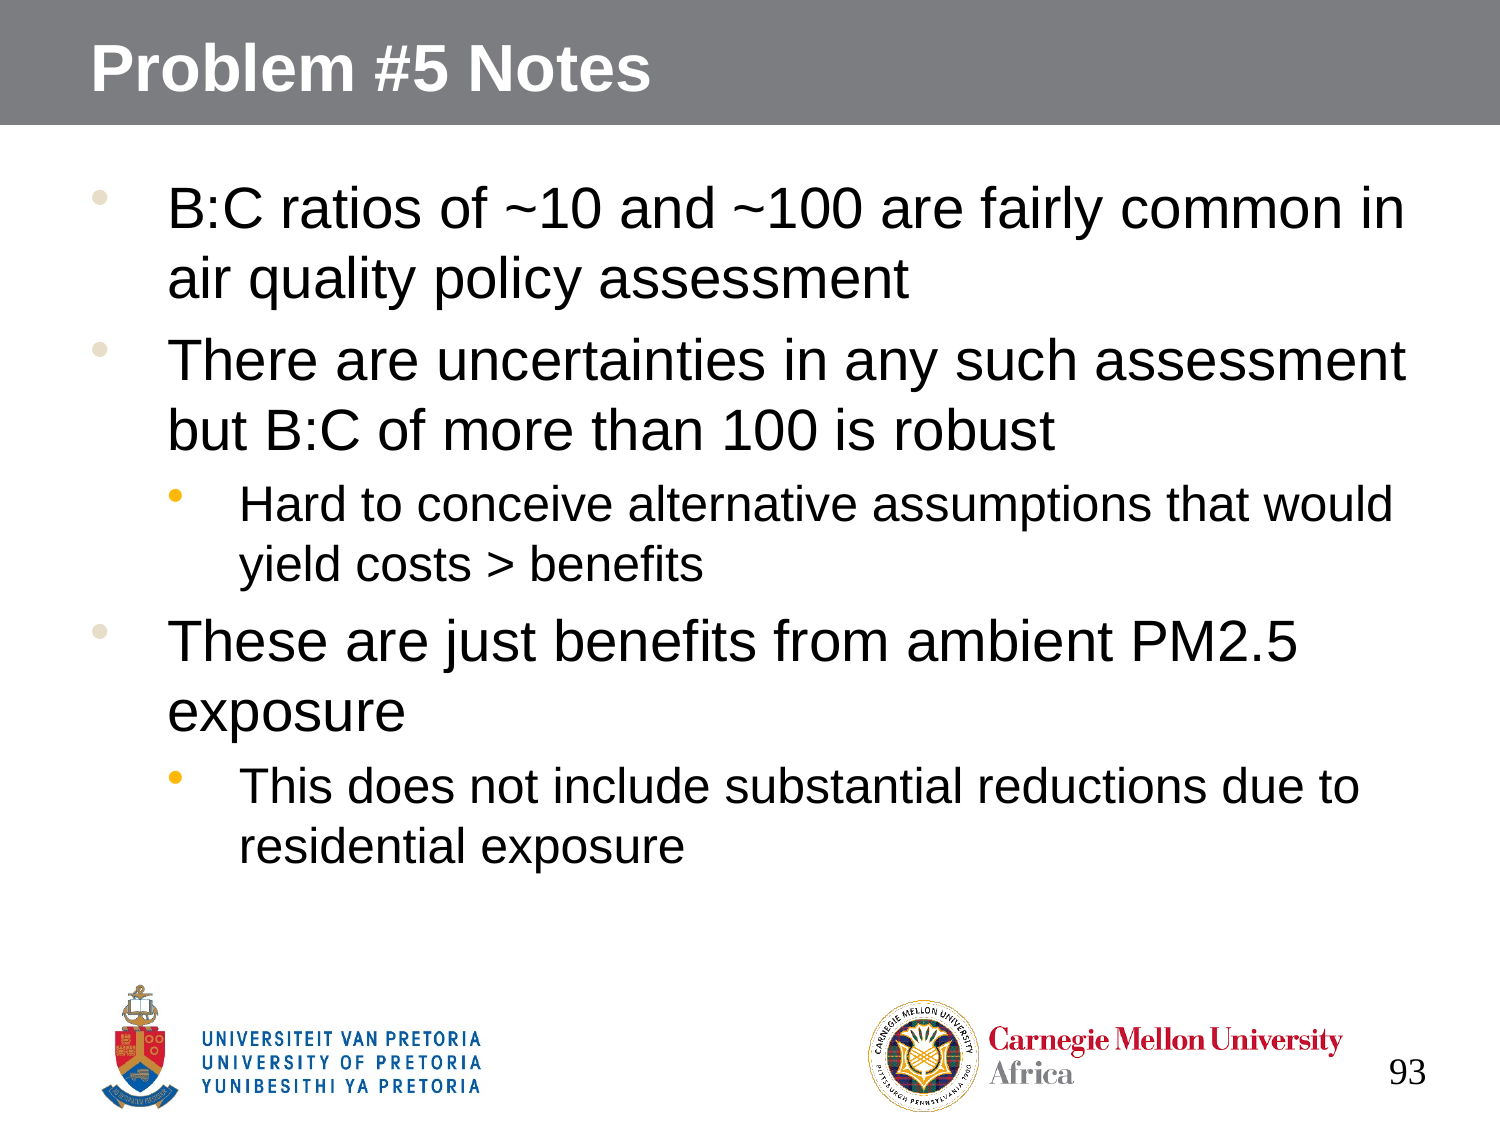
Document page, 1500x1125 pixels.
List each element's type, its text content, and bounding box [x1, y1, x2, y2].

picture [92, 980, 495, 1112]
picture [868, 1000, 979, 1112]
picture [989, 1026, 1343, 1084]
list B:C ratios of ~10 and ~100 are fairly common in air quality policy assessment There are uncertainties in any such assessment but B:C of more than 100 is robust Hard to conceive alternative assumptions that would yield costs > benefits These are just benefits from ambient PM2.5 exposure This does not include substantial reductions due to residential exposure [75, 162, 1425, 979]
title Problem #5 Notes [75, 12, 1425, 113]
